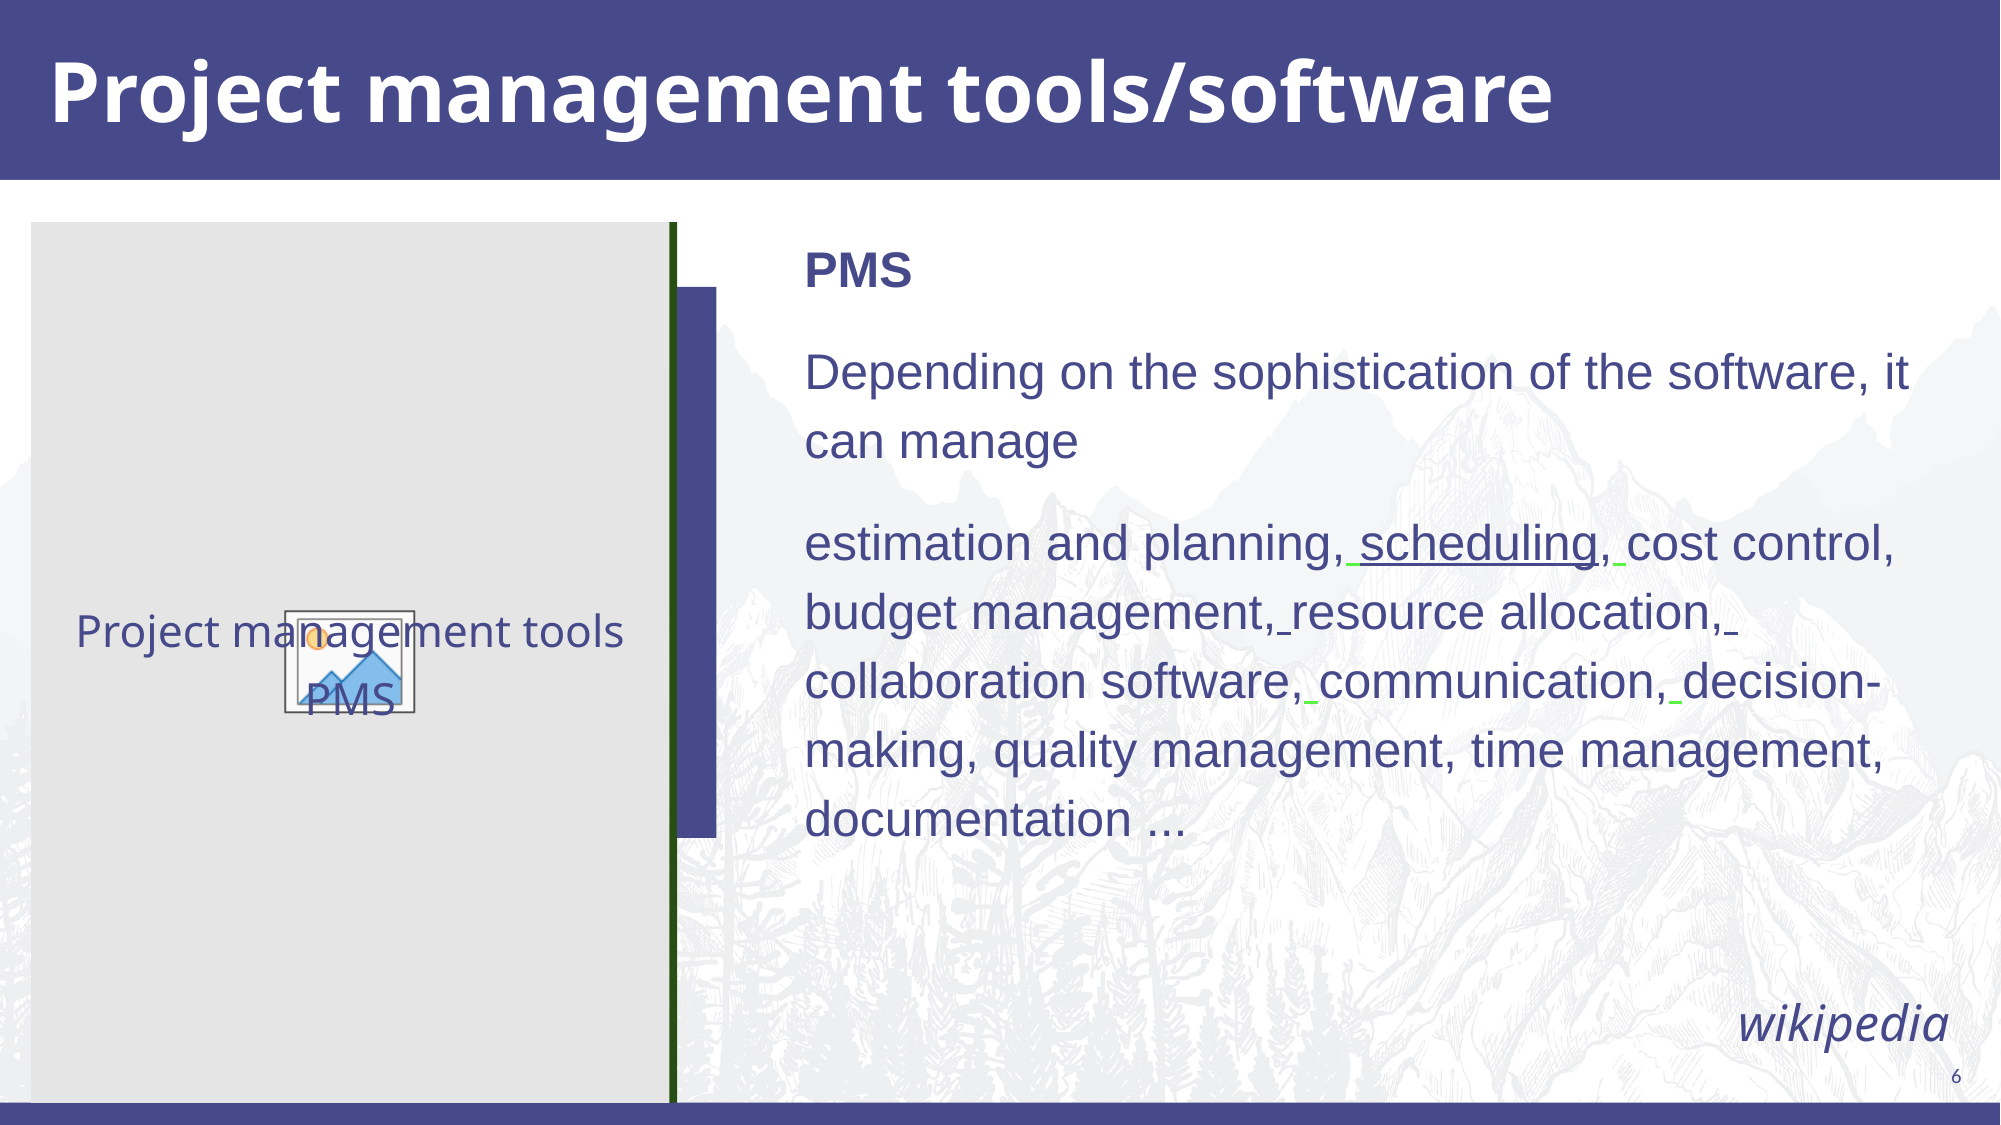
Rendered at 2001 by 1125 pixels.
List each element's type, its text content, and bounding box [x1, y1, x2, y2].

picture [30, 222, 670, 1103]
list PMS Depending on the sophistication of the software, it can manage estimation and planning, scheduling, cost control, budget management, resource allocation, collaboration software, communication, decision-making, quality management, time management, documentation ... wikipedia [786, 222, 1968, 1047]
slide_number 6 [1897, 1049, 1968, 1101]
title Project management tools/software [31, 16, 1591, 162]
